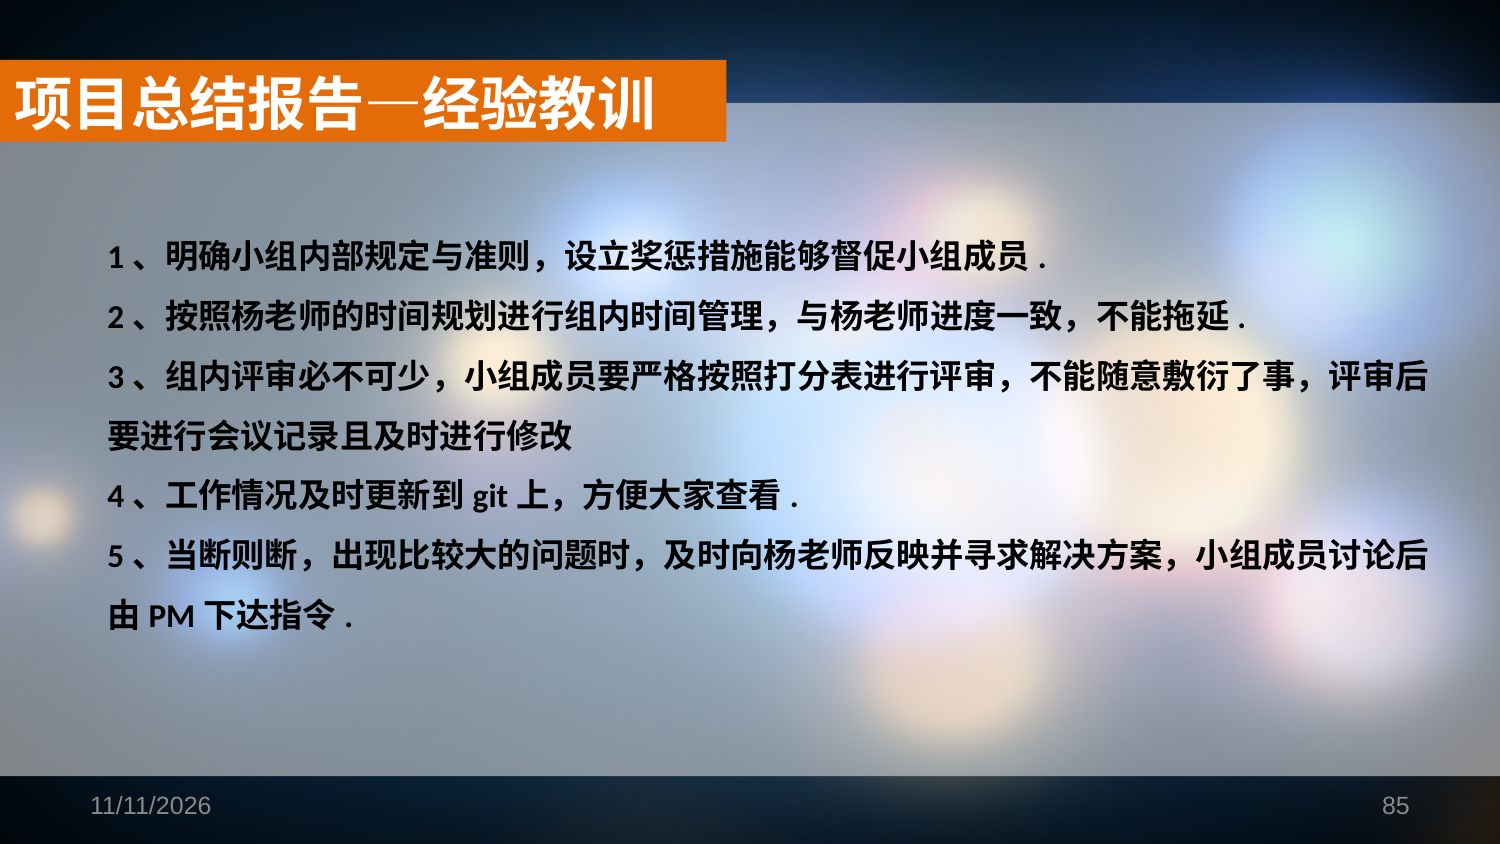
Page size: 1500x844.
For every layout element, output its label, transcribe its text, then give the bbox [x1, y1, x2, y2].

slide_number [74, 781, 426, 828]
text_box [0, 102, 1500, 777]
picture [0, 0, 1500, 102]
picture [0, 777, 1500, 844]
text_box 项目总结报告—经验教训 [0, 59, 727, 145]
slide_number 85 [1074, 781, 1426, 828]
text_box 1、明确小组内部规定与准则，设立奖惩措施能够督促小组成员. 2、按照杨老师的时间规划进行组内时间管理，与杨老师进度一致，不能拖延. 3、组内评审必不可少，小组成员要严格按照打分表进行评审，不能随意敷衍了事，评审后要进行会议记录且及时进行修改 4、工作情况及时更新到git上，方便大家查看. 5、当断则断，出现比较大的问题时，及时向杨老师反映并寻求解决方案，小组成员讨论后由PM下达指令. [17, 207, 1453, 642]
